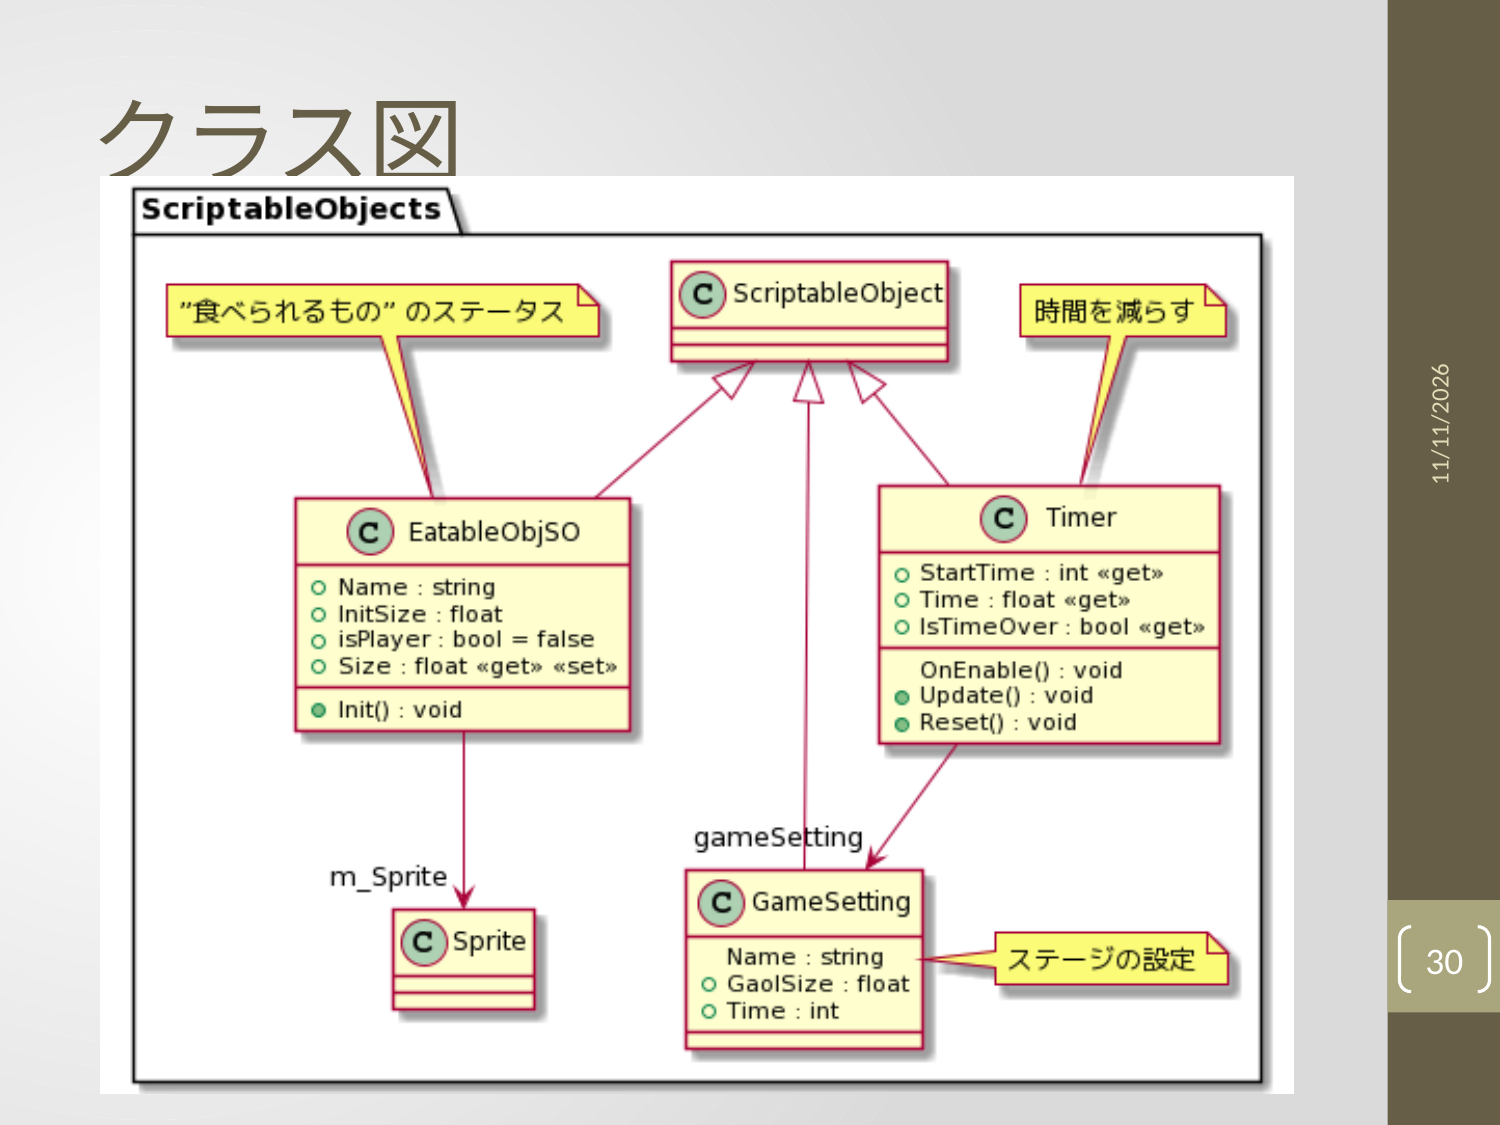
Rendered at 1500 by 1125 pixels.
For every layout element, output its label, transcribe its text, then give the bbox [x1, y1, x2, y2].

slide_number 30 [1397, 925, 1492, 994]
picture [99, 175, 1294, 1094]
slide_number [1408, 100, 1469, 501]
title クラス図 [75, 45, 1325, 233]
